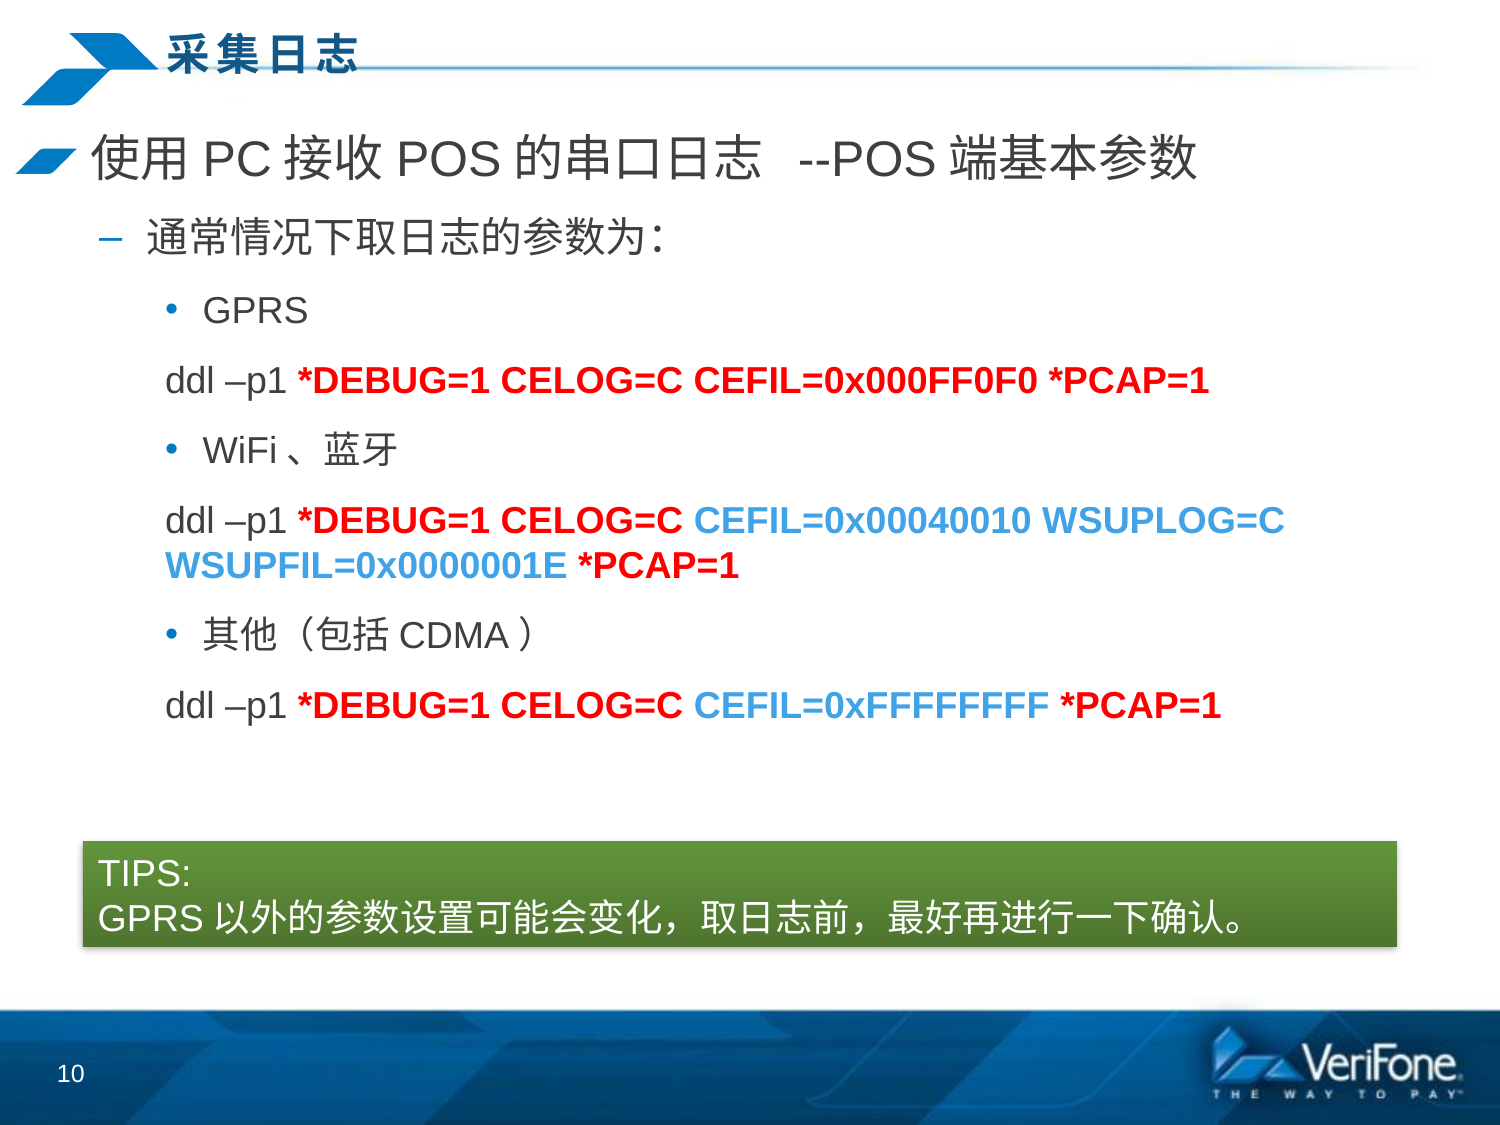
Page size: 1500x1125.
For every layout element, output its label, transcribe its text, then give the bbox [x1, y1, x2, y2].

picture [0, 0, 1500, 118]
slide_number 10 [41, 1042, 392, 1103]
text_box TIPS: GPRS以外的参数设置可能会变化，取日志前，最好再进行一下确认。 [82, 841, 1397, 947]
title 采集日志 [166, 26, 1429, 80]
picture [15, 138, 77, 174]
list 使用PC接收POS的串口日志 --POS端基本参数 通常情况下取日志的参数为： GPRS ddl –p1 *DEBUG=1 CELOG=C CEFIL=0x000FF0F0 *PCAP=1 WiFi、蓝牙 ddl –p1 *DEBUG=1 CELOG=C CEFIL=0x00040010 WSUPLOG=C WSUPFIL=0x0000001E *PCAP=1 其他（包括CDMA） ddl –p1 *DEBUG=1 CELOG=C CEFIL=0xFFFFFFFF *PCAP=1 [0, 118, 1500, 816]
picture [0, 816, 1500, 1125]
